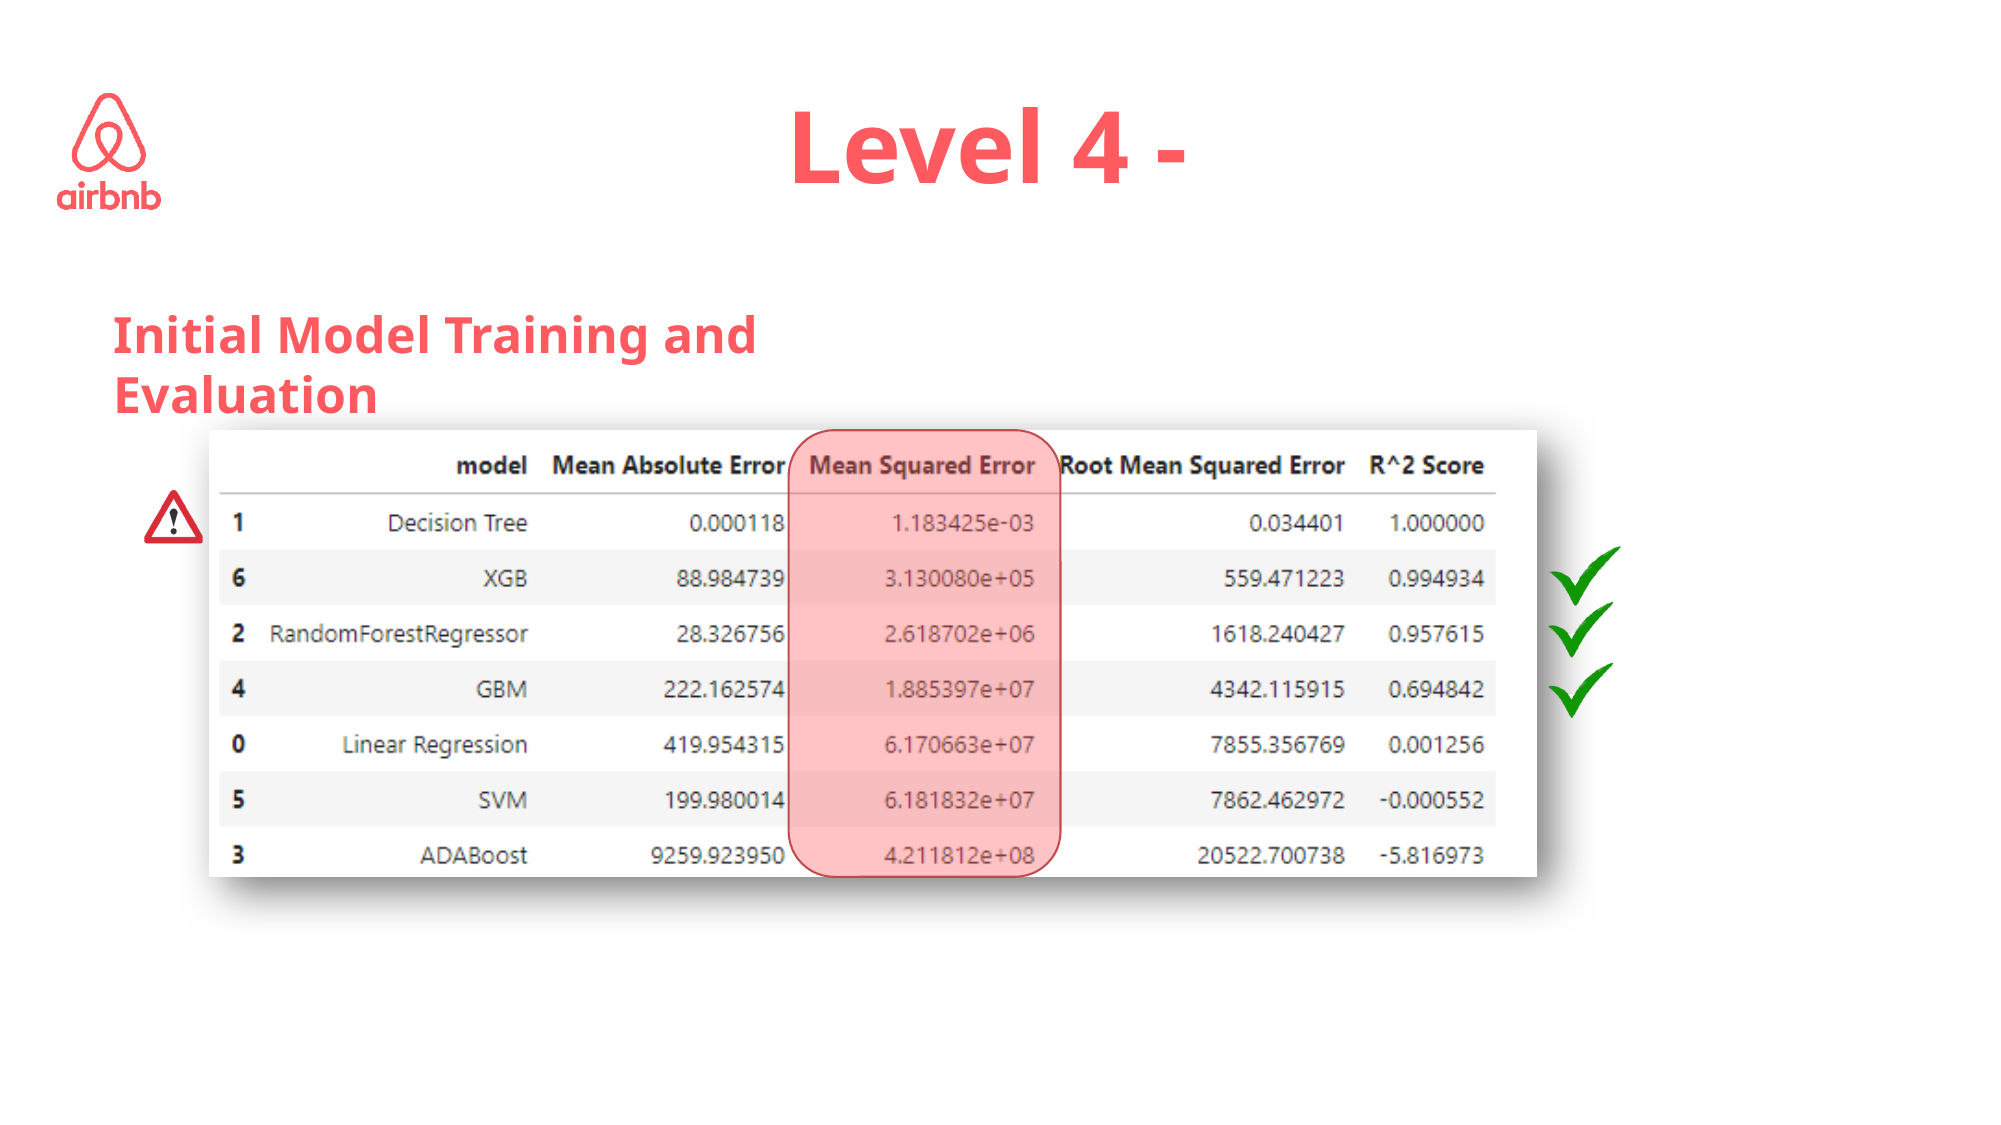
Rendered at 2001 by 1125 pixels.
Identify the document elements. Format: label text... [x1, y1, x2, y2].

title Level 4 - [162, 89, 1838, 213]
picture [53, 91, 162, 211]
text_box Initial Model Training and Evaluation [98, 296, 916, 431]
picture [137, 430, 1631, 877]
